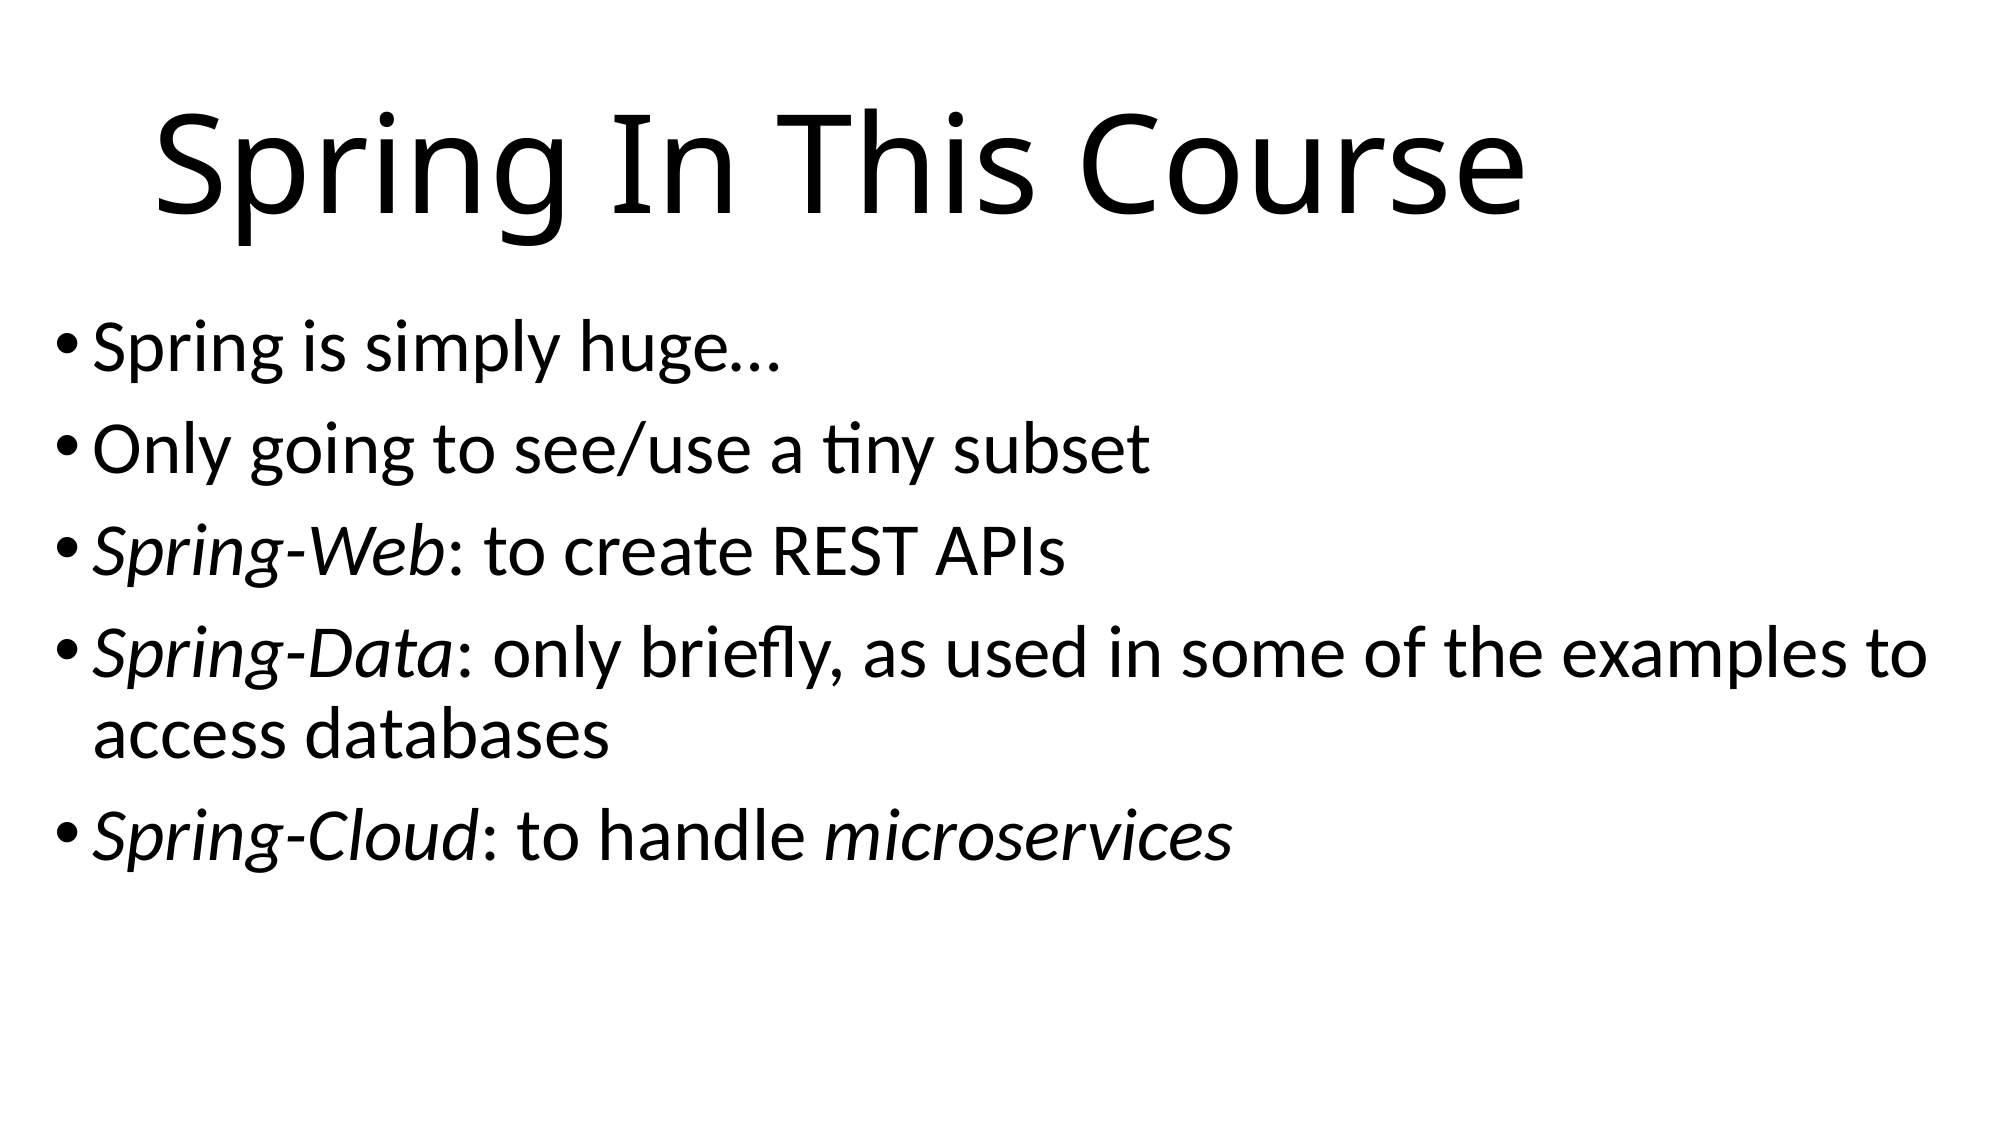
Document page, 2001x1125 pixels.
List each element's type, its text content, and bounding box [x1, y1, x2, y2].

title Spring In This Course [137, 59, 1863, 278]
list Spring is simply huge… Only going to see/use a tiny subset Spring-Web: to create REST APIs Spring-Data: only briefly, as used in some of the examples to access databases Spring-Cloud: to handle microservices [39, 299, 1950, 1108]
